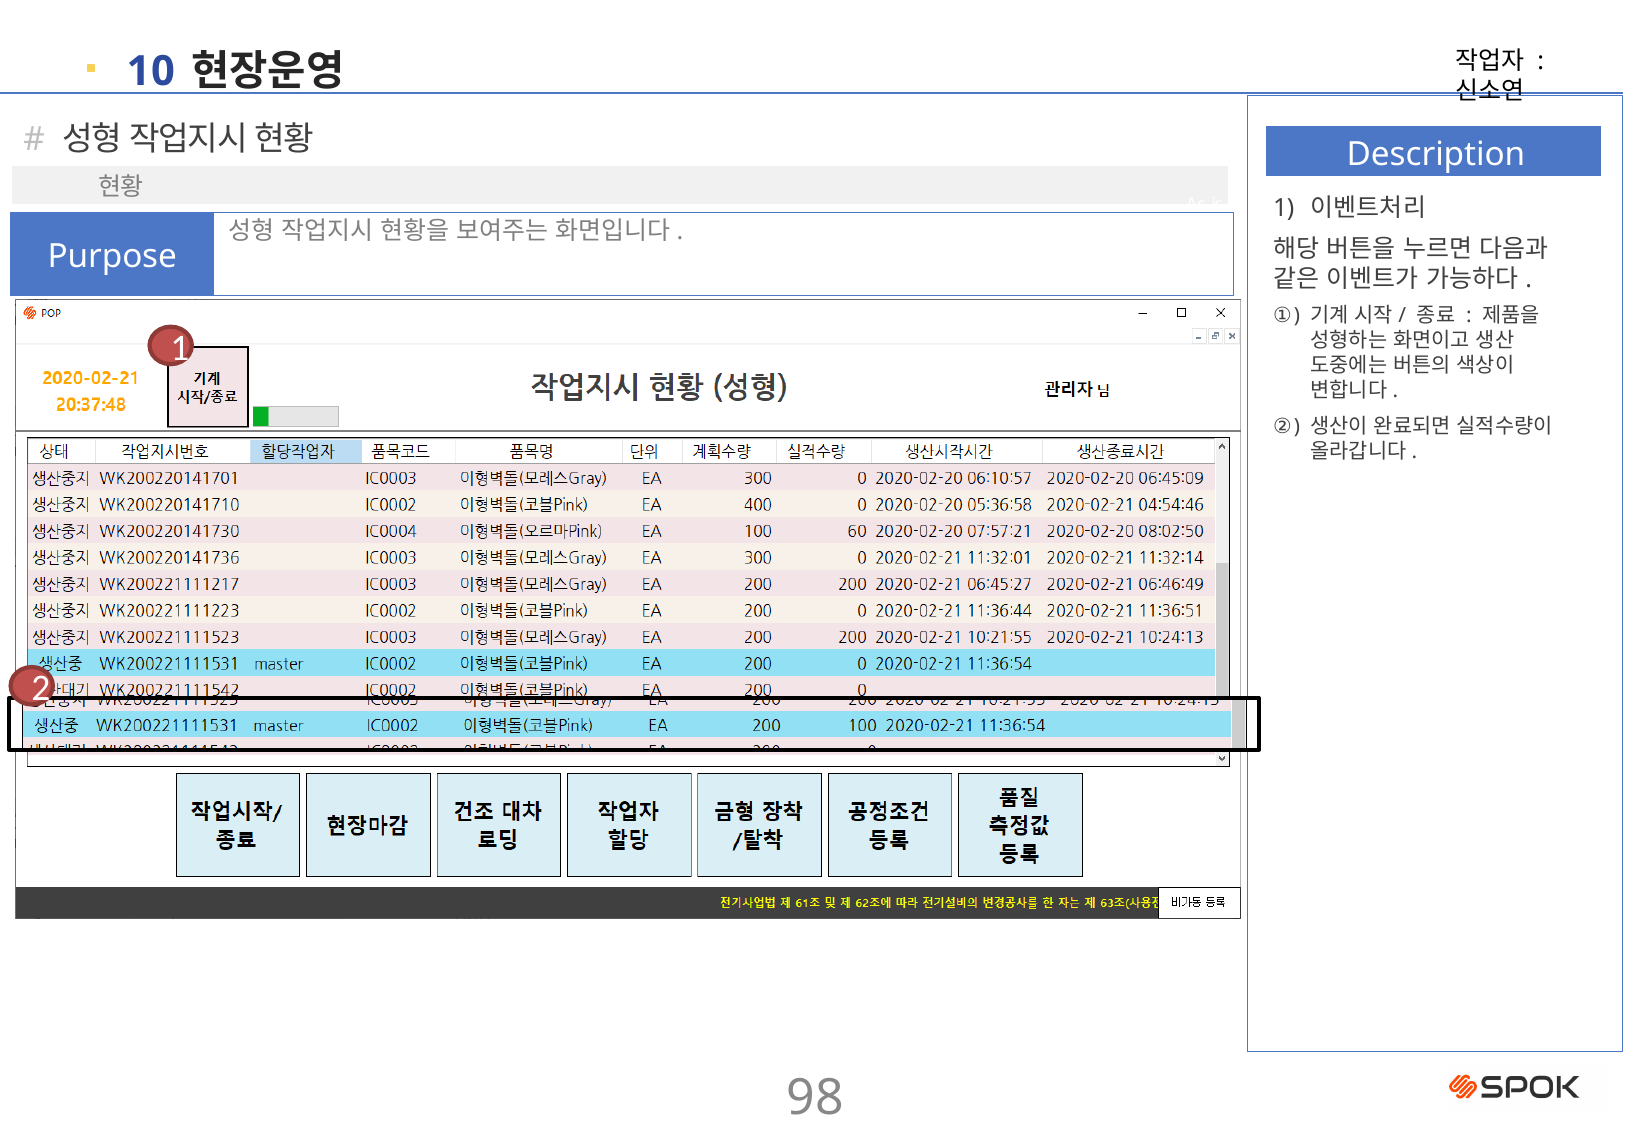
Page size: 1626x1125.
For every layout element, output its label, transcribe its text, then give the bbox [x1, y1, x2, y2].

slide_number 98 [483, 1064, 1142, 1125]
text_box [87, 42, 408, 92]
picture [10, 699, 1258, 749]
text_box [0, 92, 1623, 1052]
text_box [11, 166, 1229, 190]
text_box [10, 190, 1234, 297]
picture [1449, 1060, 1610, 1114]
text_box 작업자 : 신소연 [1440, 37, 1625, 94]
